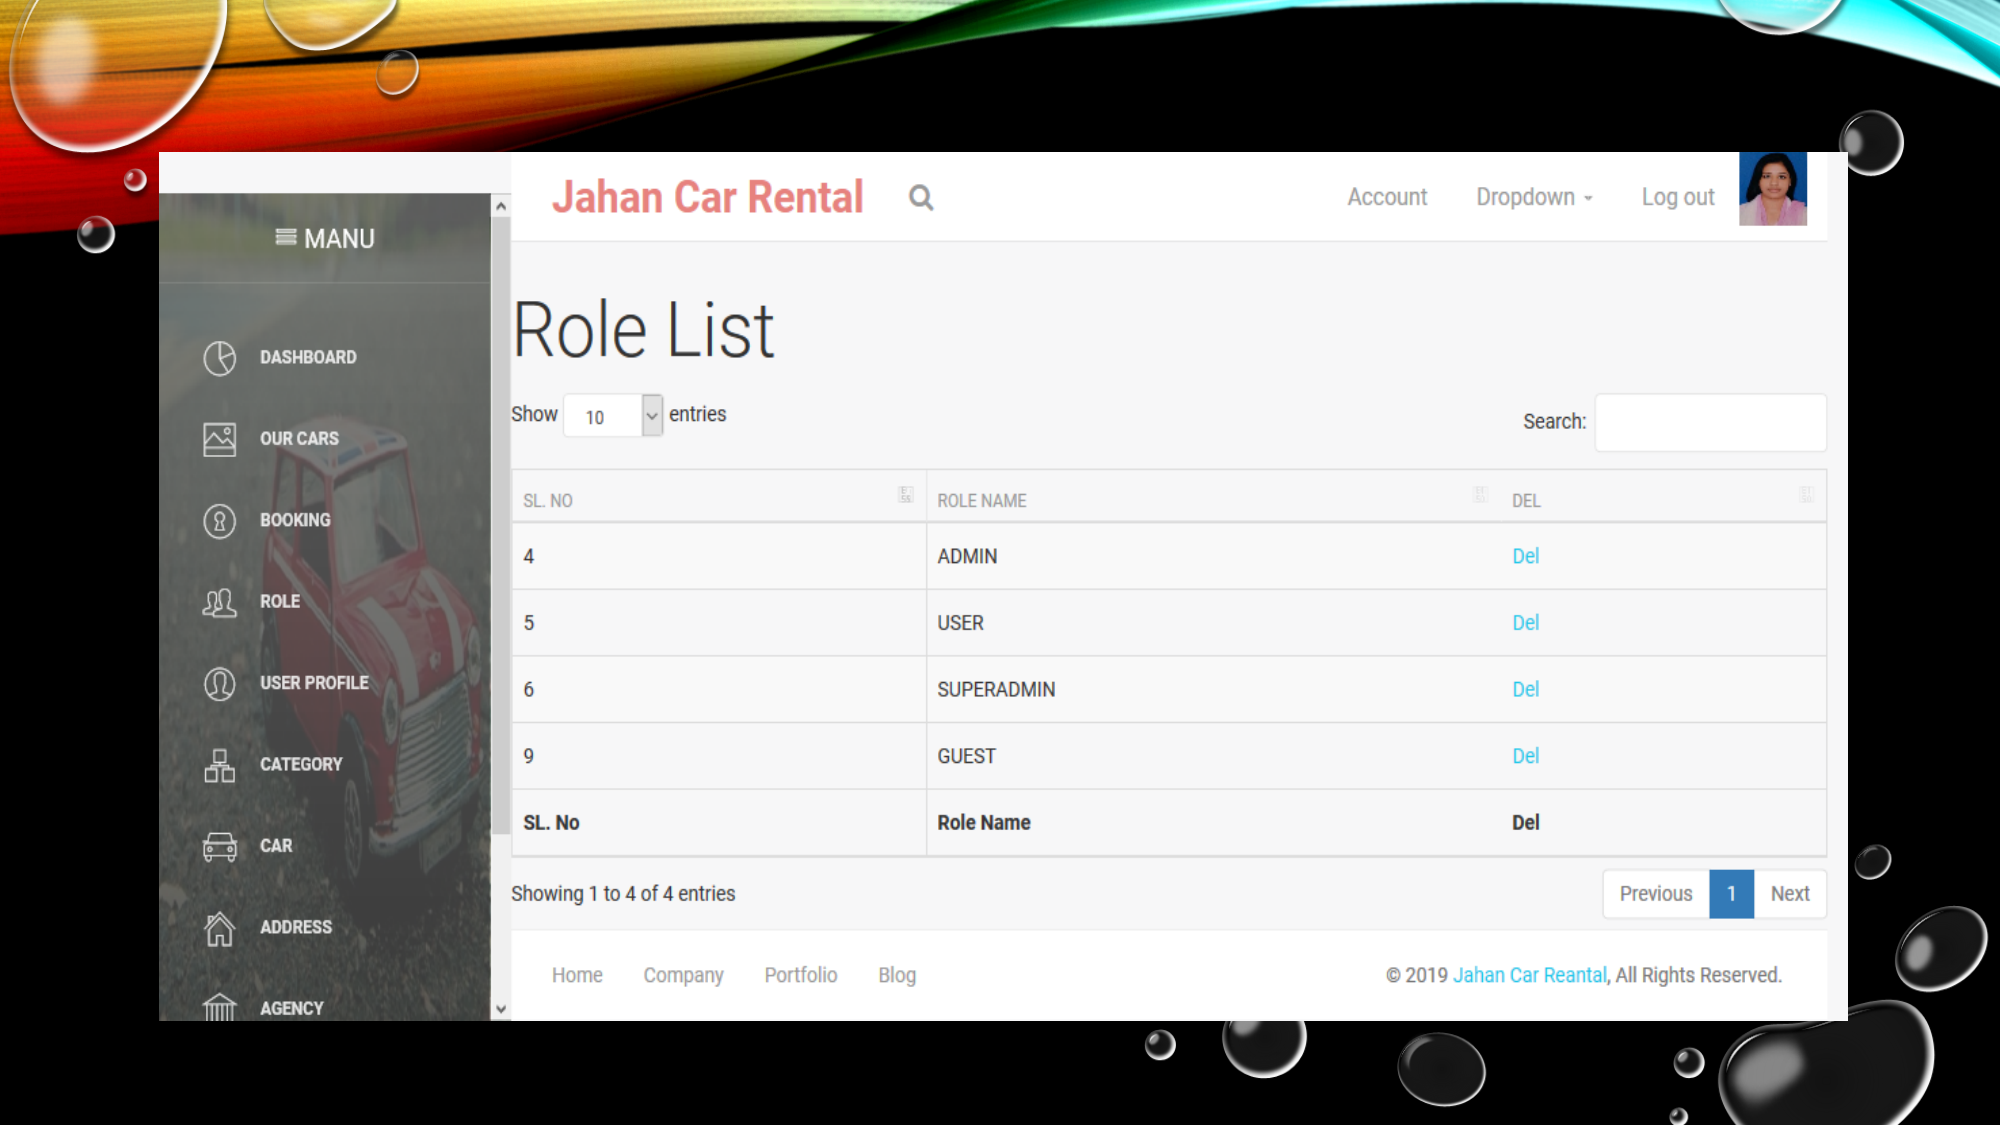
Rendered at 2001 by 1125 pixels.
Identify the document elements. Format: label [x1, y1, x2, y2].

picture [0, 0, 2000, 1125]
list [158, 151, 1848, 1021]
